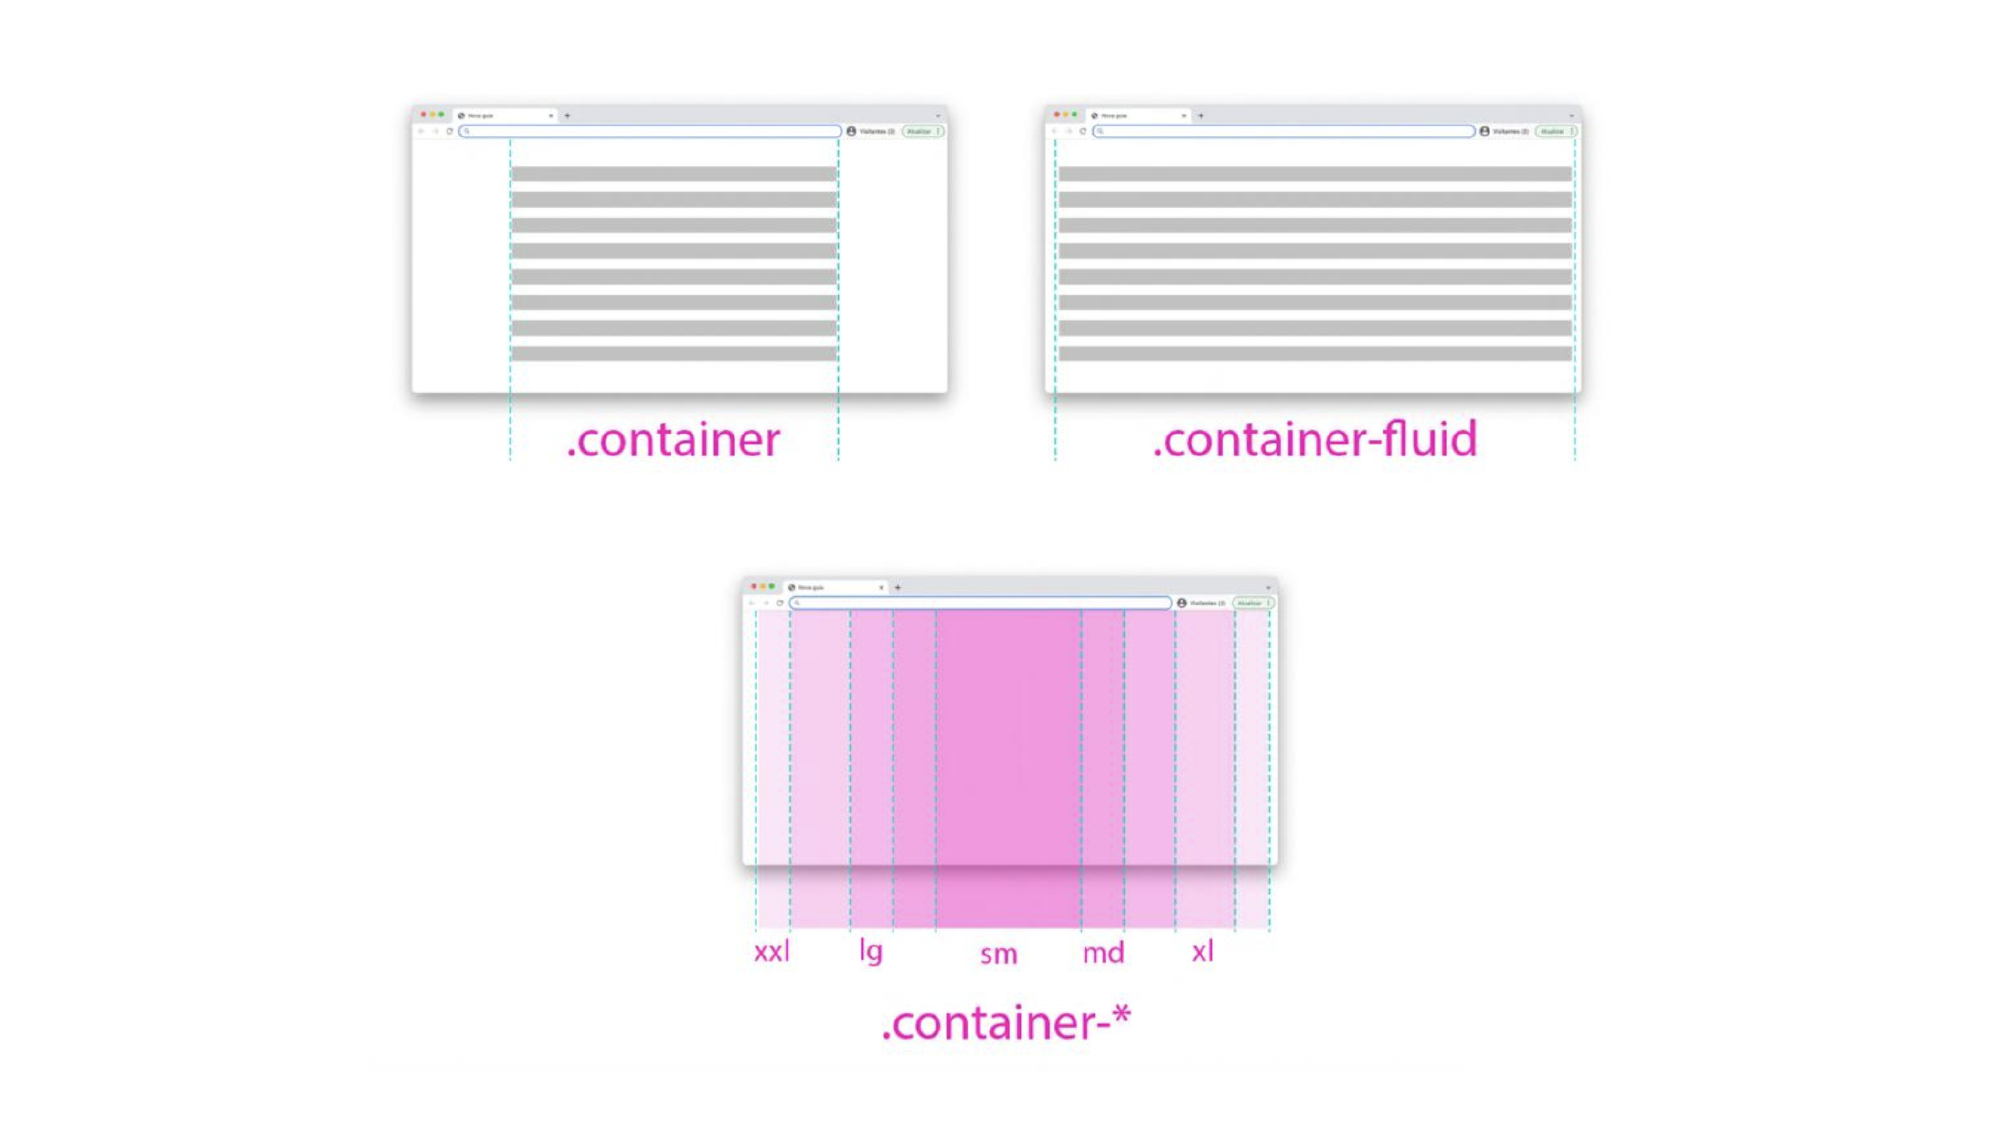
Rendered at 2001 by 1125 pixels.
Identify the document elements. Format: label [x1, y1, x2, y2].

picture [361, 51, 1638, 1074]
